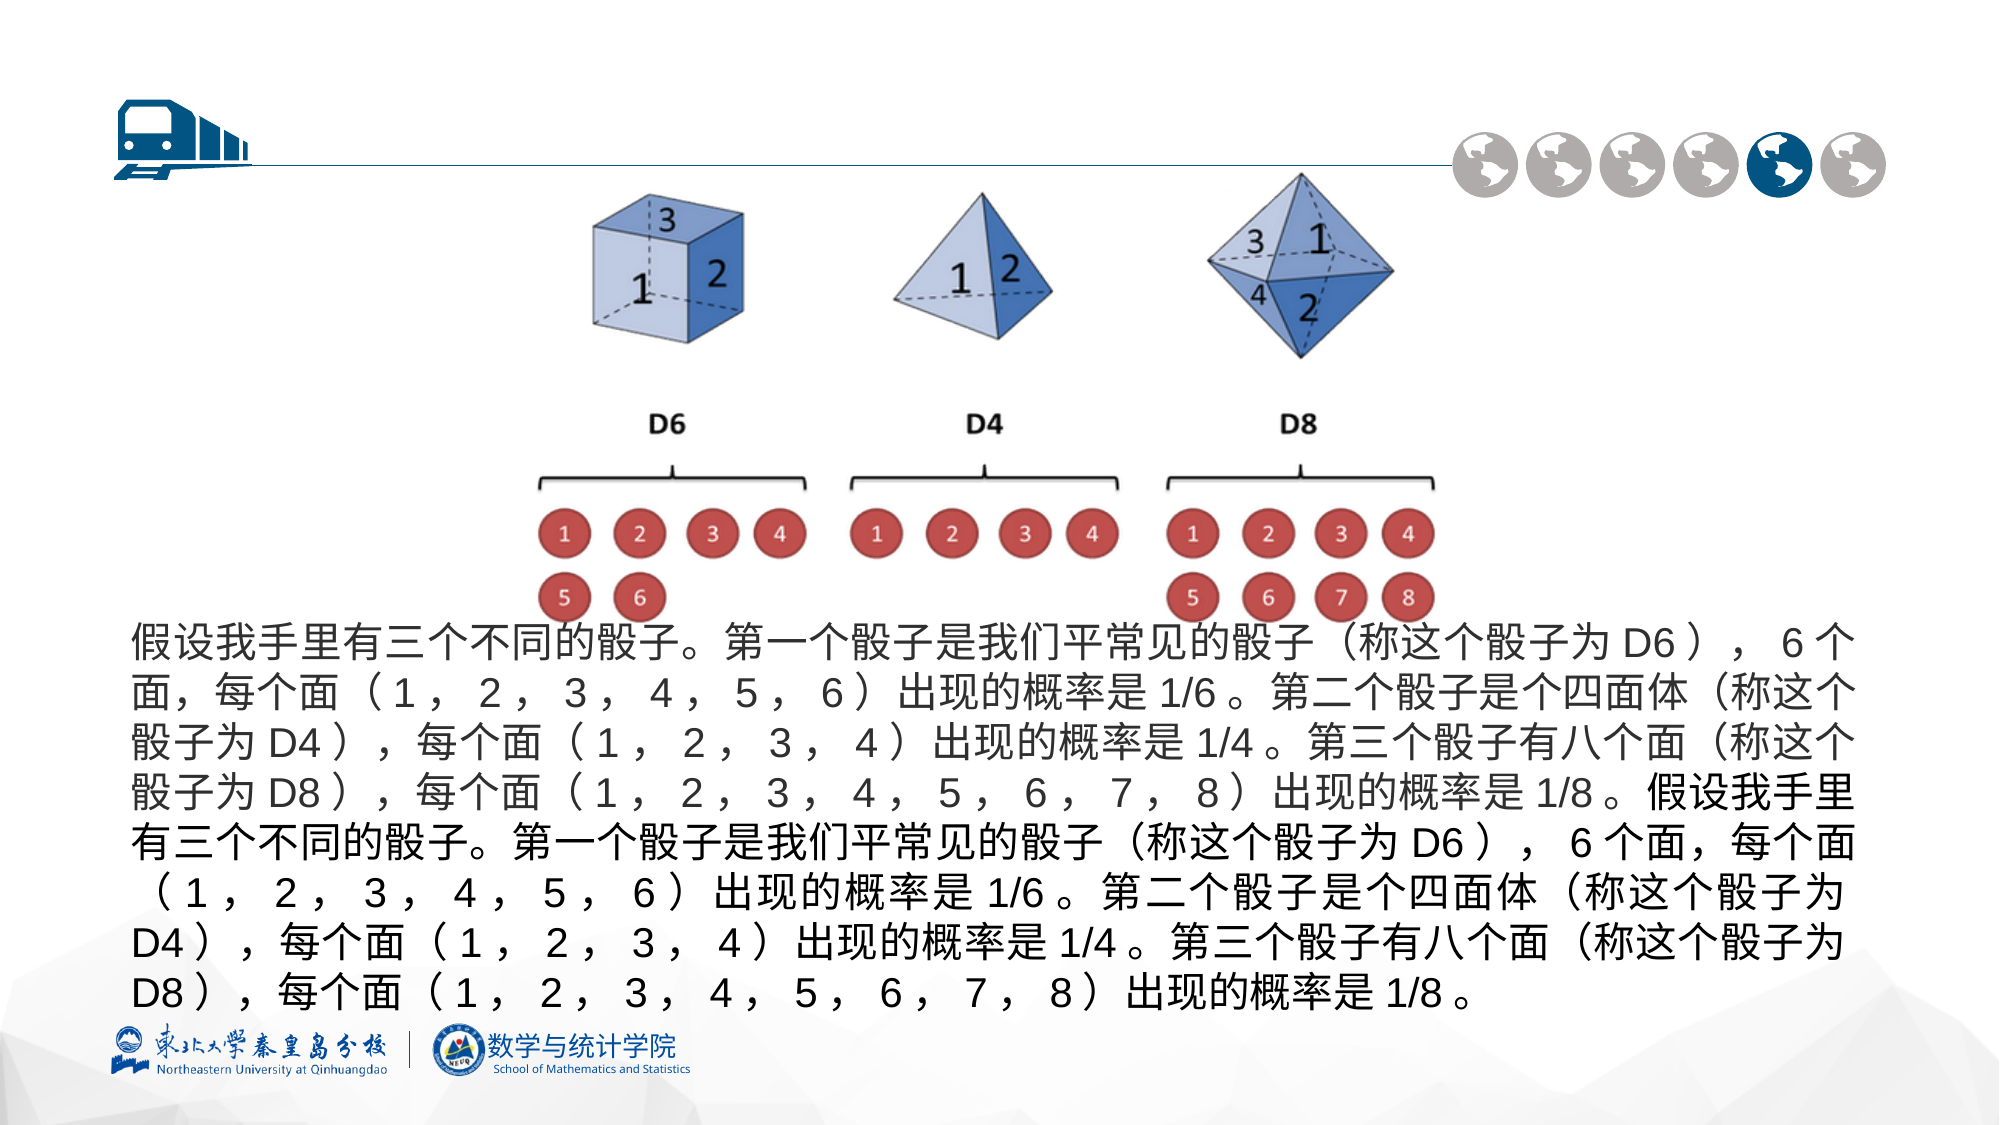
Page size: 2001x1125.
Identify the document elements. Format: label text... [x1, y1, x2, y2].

picture [432, 1024, 486, 1077]
picture [111, 1023, 387, 1077]
text_box 假设我手里有三个不同的骰子。第一个骰子是我们平常见的骰子（称这个骰子为D6），6个面，每个面（1，2，3，4，5，6）出现的概率是1/6。第二个骰子是个四面体（称这个骰子为D4），每个面（1，2，3，4）出现的概率是1/4。第三个骰子有八个面（称这个骰子为D8），每个面（1，2，3，4，5，6，7，8）出现的概率是1/8。假设我手里有三个不同的骰子。第一个骰子是我们平常见的骰子（称这个骰子为D6），6个面，每个面（1，2，3，4，5，6）出现的概率是1/6。第二个骰子是个四面体（称这个骰子为D4），每个面（1，2，3，4）出现的概率是1/4。第三个骰子有八个面（称这个骰子为D8），每个面（1，2，3，4，5，6，7，8）出现的概率是1/8。 [115, 608, 1872, 1024]
picture [523, 162, 1452, 642]
